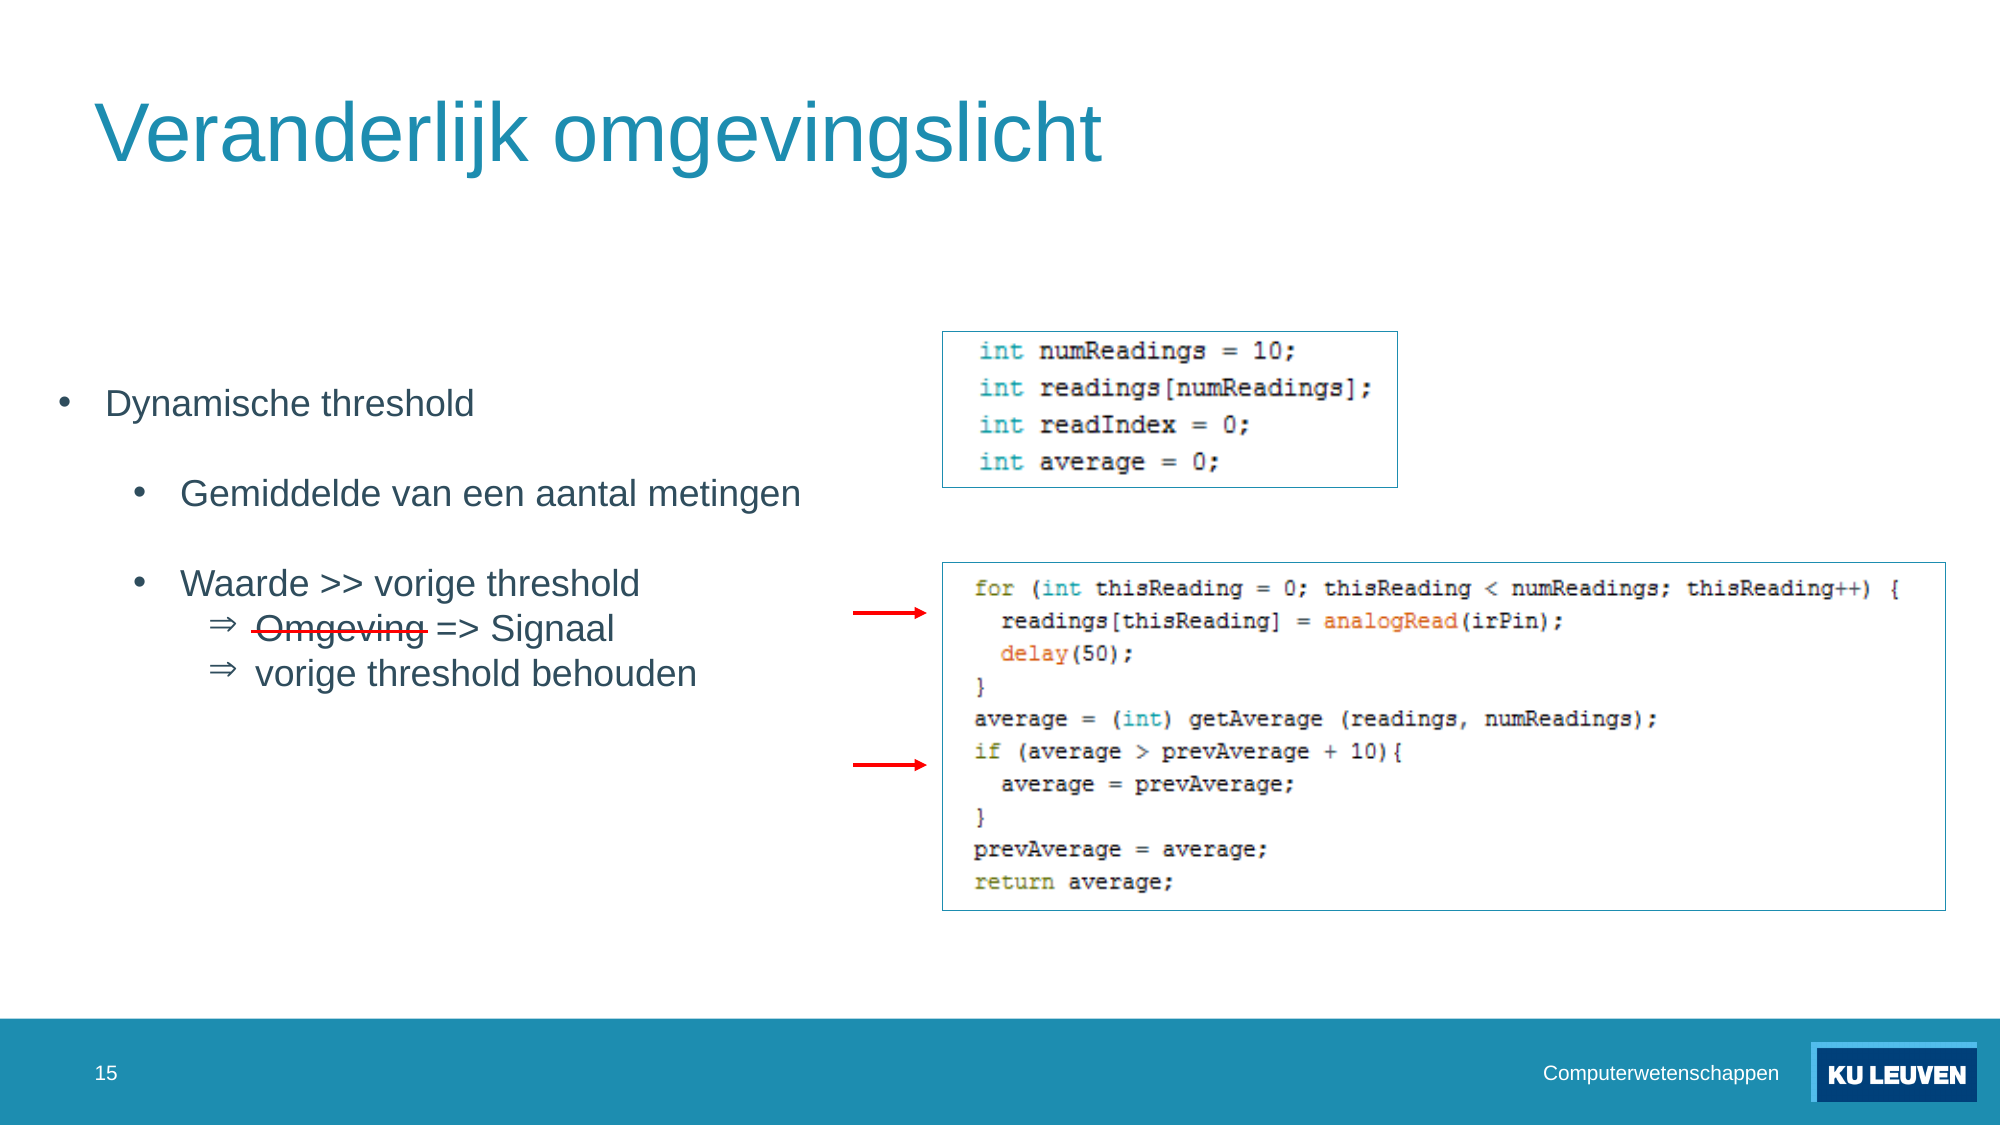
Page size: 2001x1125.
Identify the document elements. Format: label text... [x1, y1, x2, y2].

title Veranderlijk omgevingslicht [94, 33, 1906, 223]
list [942, 562, 1946, 911]
picture [1811, 1042, 1977, 1102]
slide_number 15 [94, 1018, 201, 1125]
footer Computerwetenschappen [989, 1018, 1809, 1125]
picture [942, 331, 1398, 488]
text_box Dynamische threshold Gemiddelde van een aantal metingen Waarde >> vorige threshold Omgeving => Signaal vorige threshold behouden [43, 371, 829, 702]
